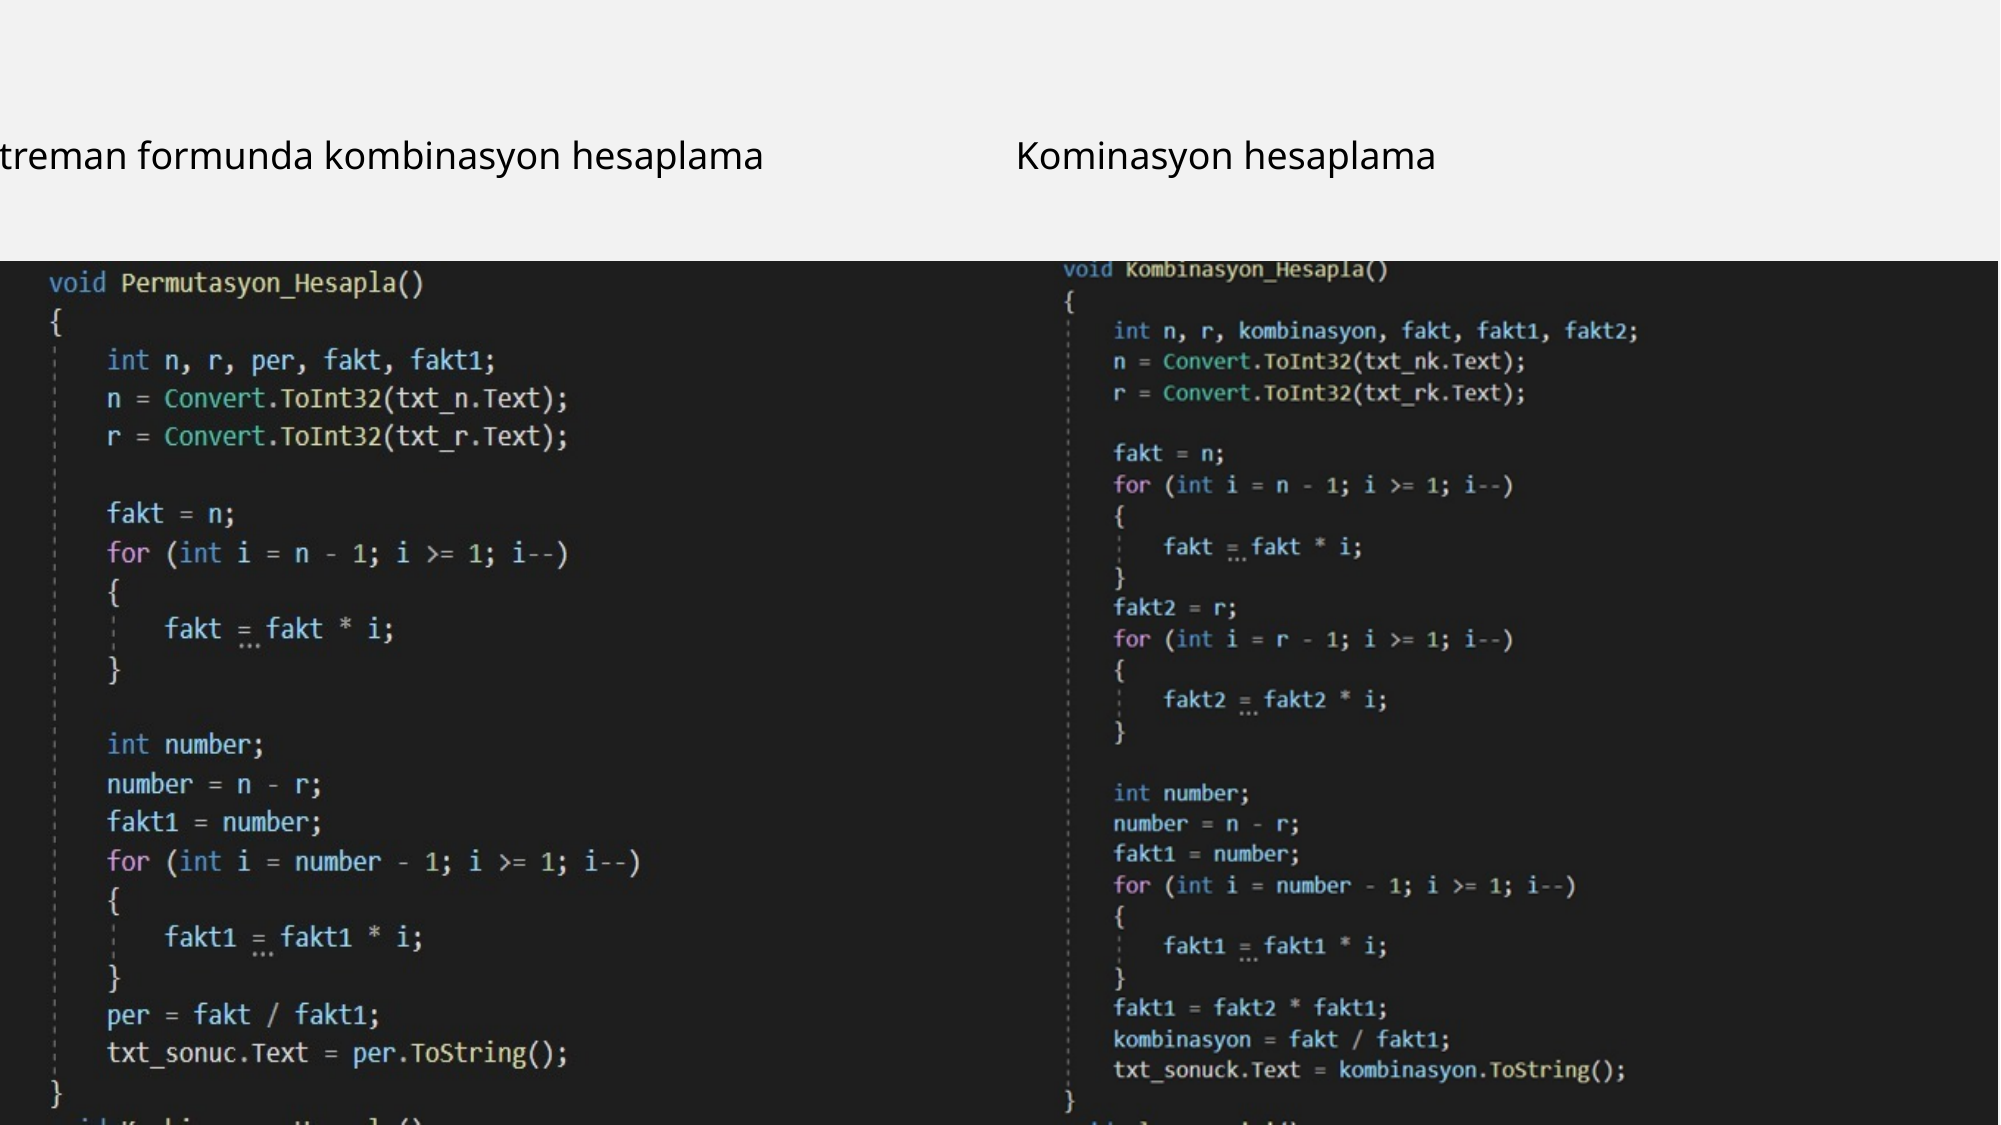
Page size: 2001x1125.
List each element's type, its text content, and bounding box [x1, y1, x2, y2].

text_box Kominasyon hesaplama [1000, 124, 1452, 184]
picture [1034, 261, 1998, 1125]
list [0, 261, 1034, 1125]
text_box Antreman formunda kombinasyon hesaplama [0, 124, 780, 184]
